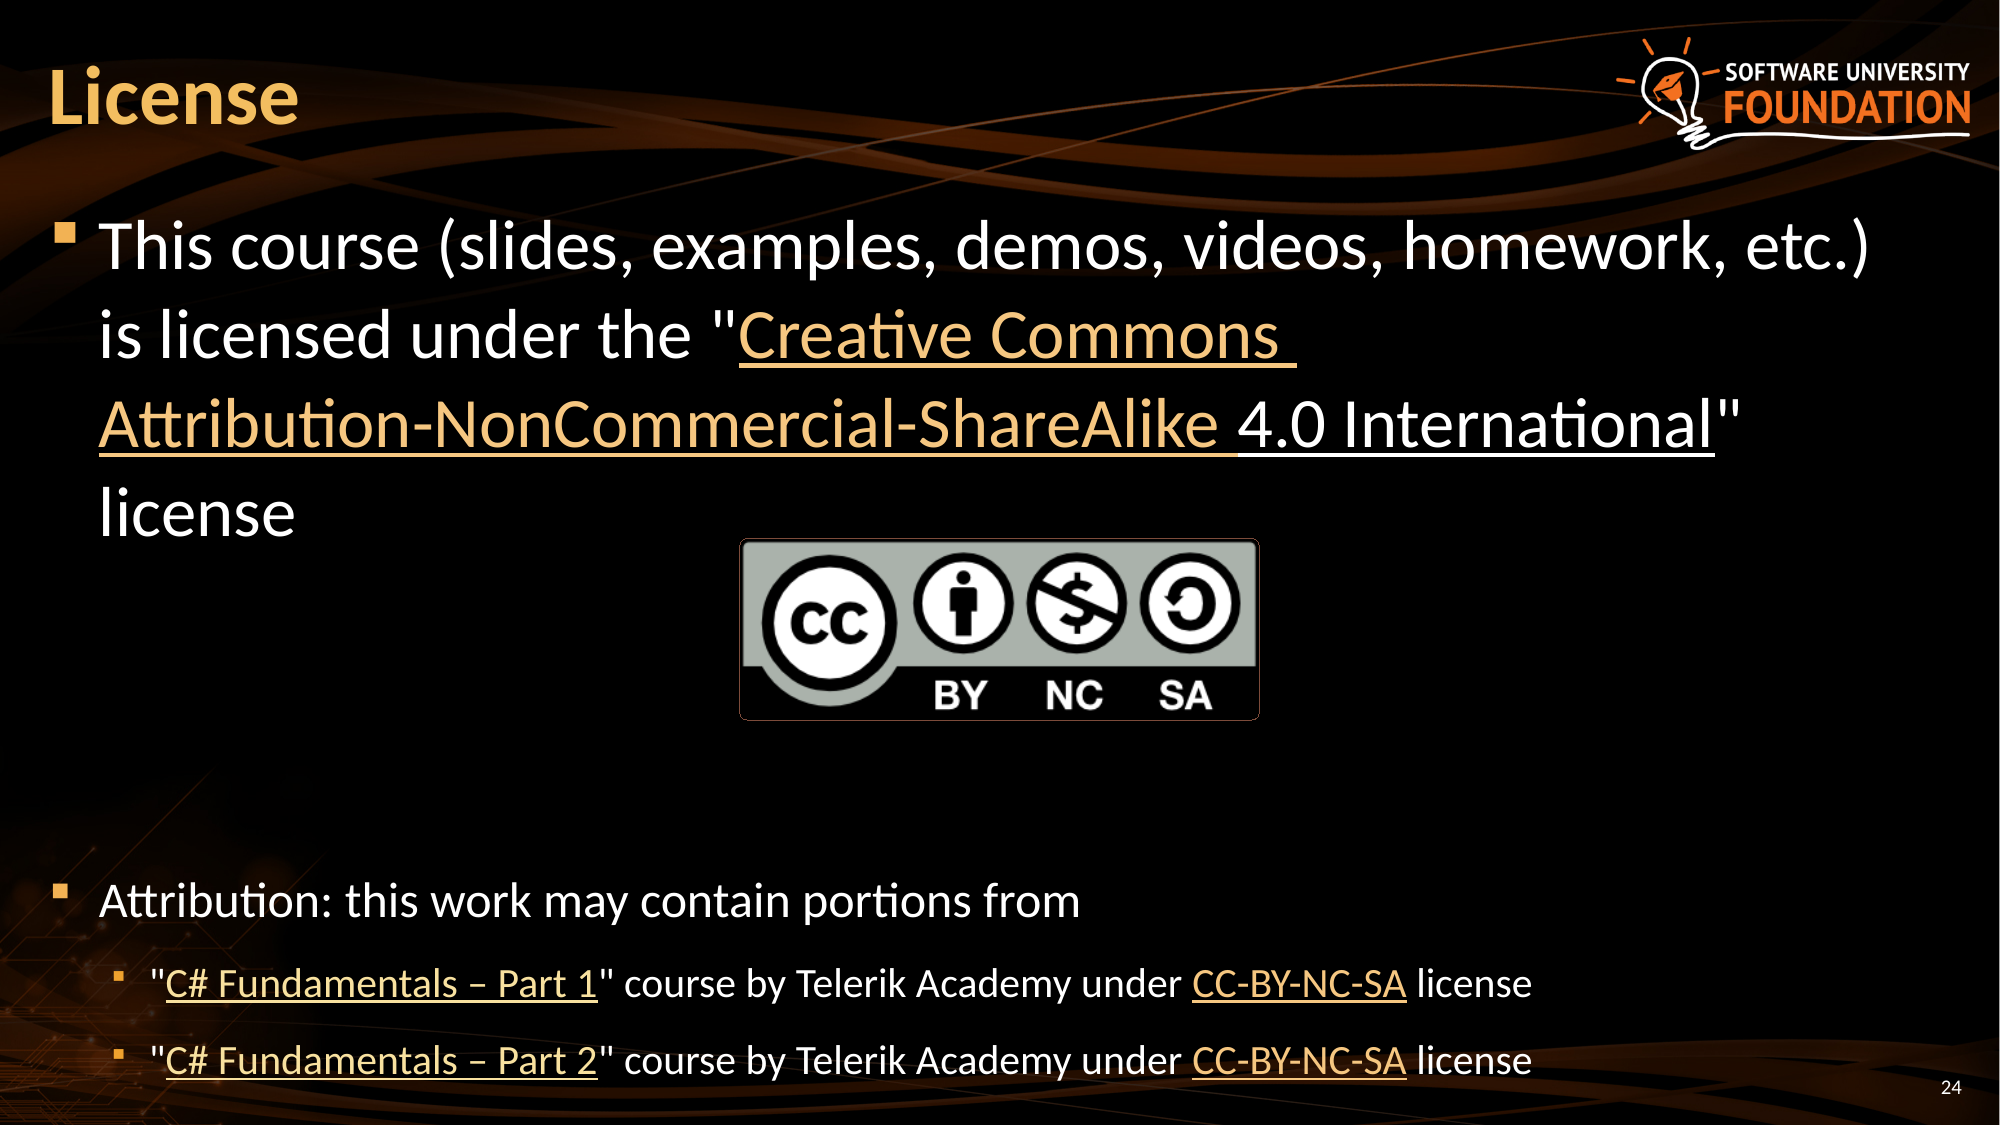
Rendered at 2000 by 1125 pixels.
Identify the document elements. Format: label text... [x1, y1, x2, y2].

list This course (slides, examples, demos, videos, homework, etc.) is licensed under the "Creative Commons Attribution-NonCommercial-ShareAlike 4.0 International" license Attribution: this work may contain portions from "C# Fundamentals – Part 1" course by Telerik Academy under CC-BY-NC-SA license "C# Fundamentals – Part 2" course by Telerik Academy under CC-BY-NC-SA license [31, 188, 1968, 1103]
picture [0, 0, 2000, 1125]
title License [30, 6, 1602, 189]
